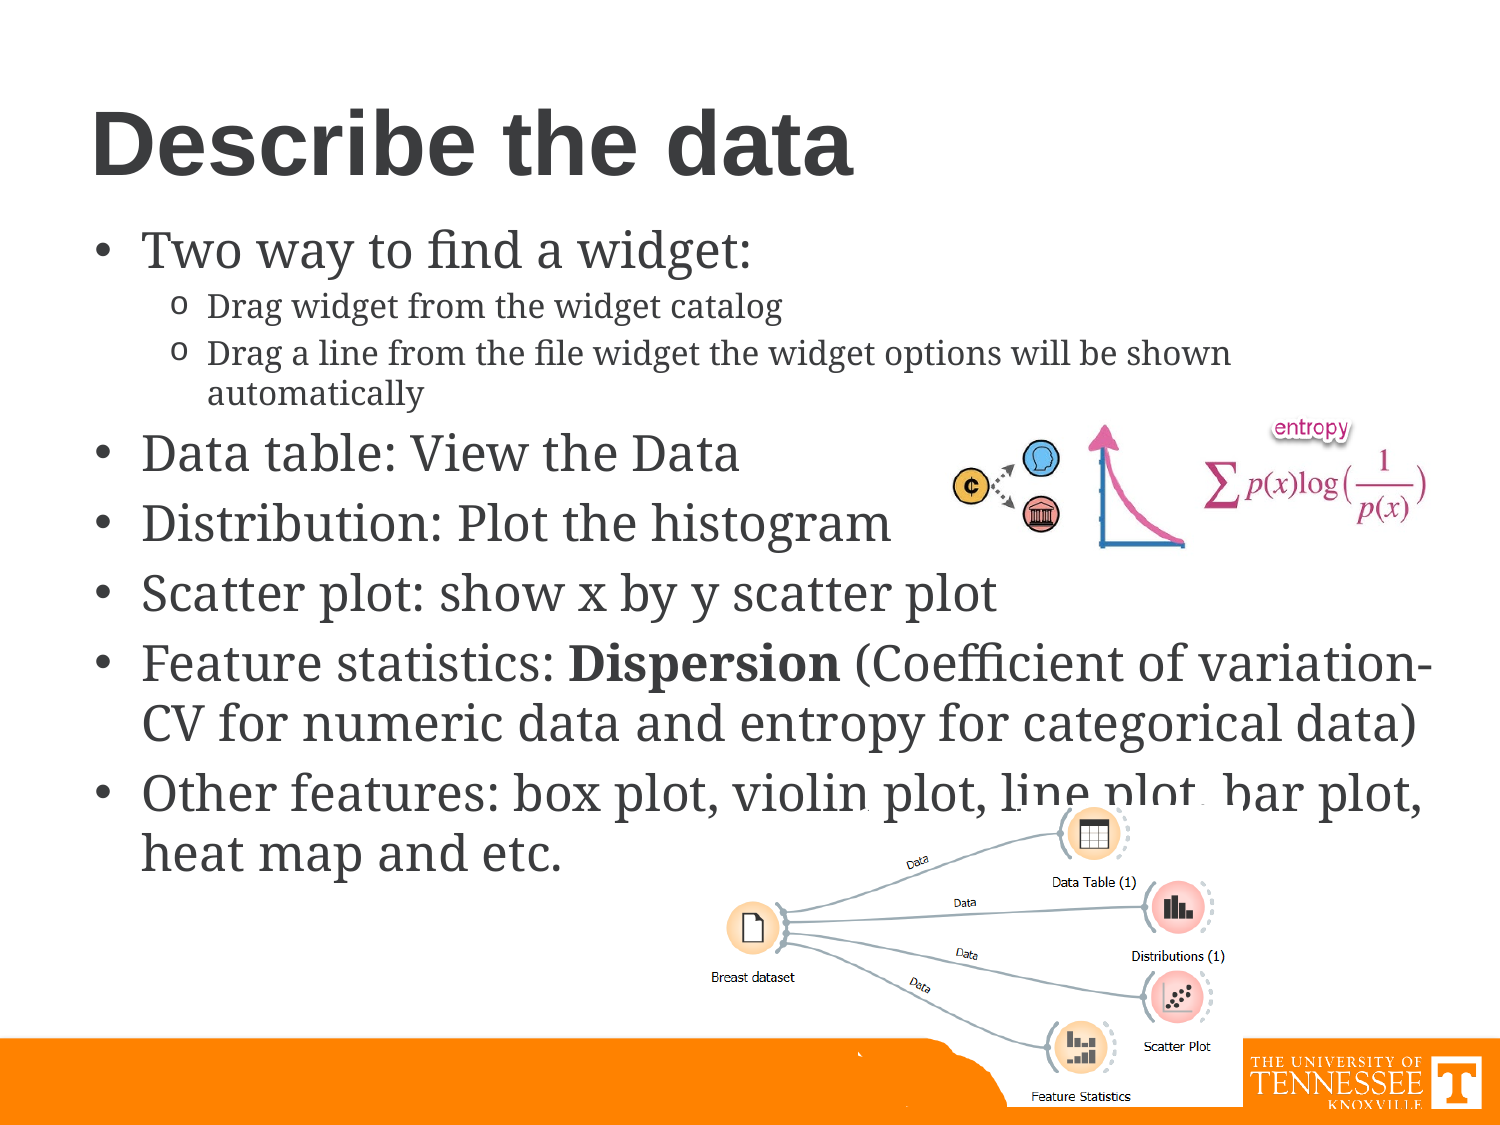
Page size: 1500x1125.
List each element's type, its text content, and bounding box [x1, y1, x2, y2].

picture [936, 403, 1440, 563]
list Two way to find a widget: Drag widget from the widget catalog Drag a line from the file widget the widget options will be shown automatically Data table: View the Data Distribution: Plot the histogram Scatter plot: show x by y scatter plot Feature statistics: Dispersion (Coefficient of variation-CV for numeric data and entropy for categorical data) Other features: box plot, violin plot, line plot, bar plot, heat map and etc. [4, 211, 1472, 954]
text_box [729, 537, 780, 588]
text_box [99, 730, 1450, 918]
picture [704, 805, 1243, 1107]
title Describe the data [75, 45, 1425, 211]
